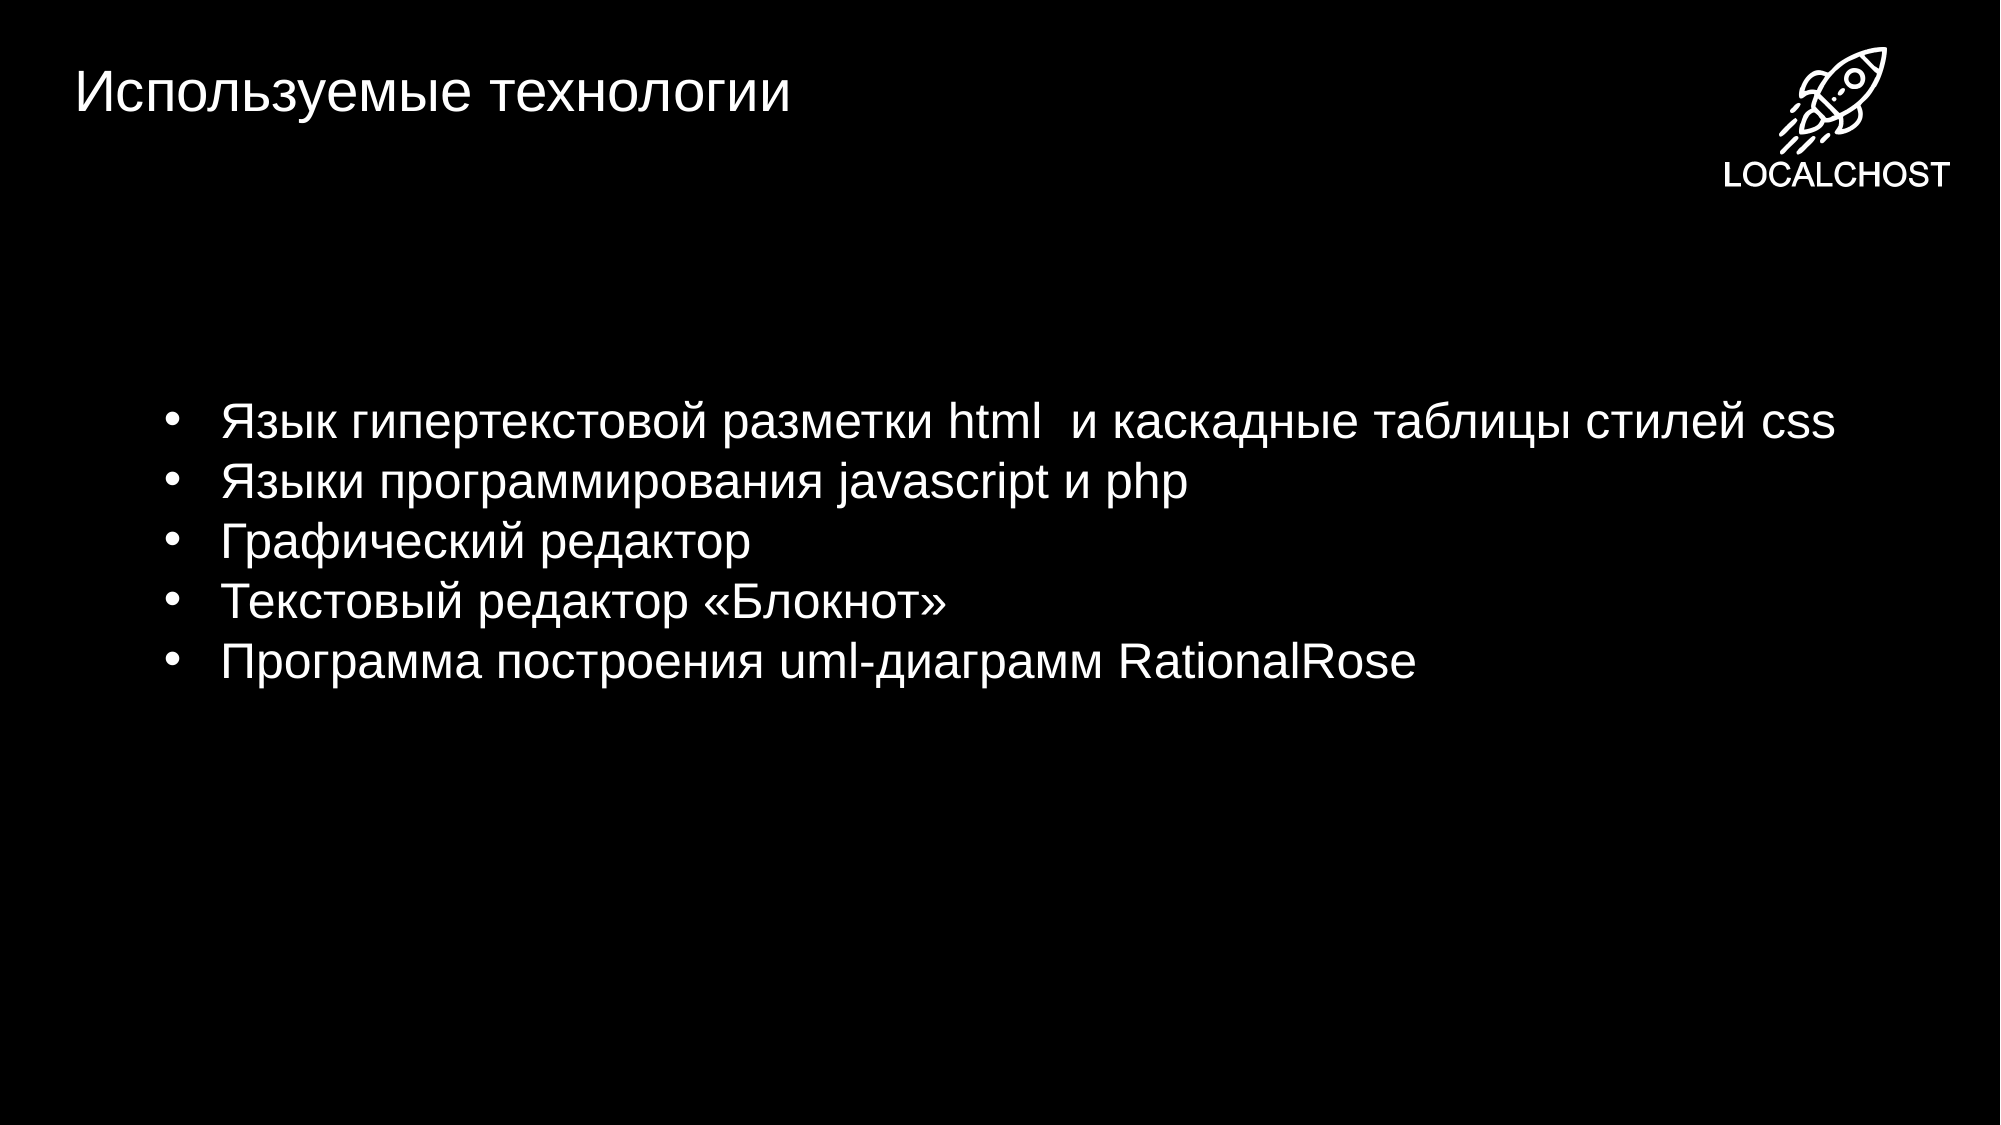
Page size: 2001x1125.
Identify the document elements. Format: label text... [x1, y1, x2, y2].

picture [1725, 46, 1950, 187]
text_box Используемые технологии [59, 46, 808, 131]
text_box Язык гипертекстовой разметки html и каскадные таблицы стилей css Языки программирования javascript и php Графический редактор Текстовый редактор «Блокнот» Программа построения uml-диаграмм RationalRose [149, 380, 1851, 741]
